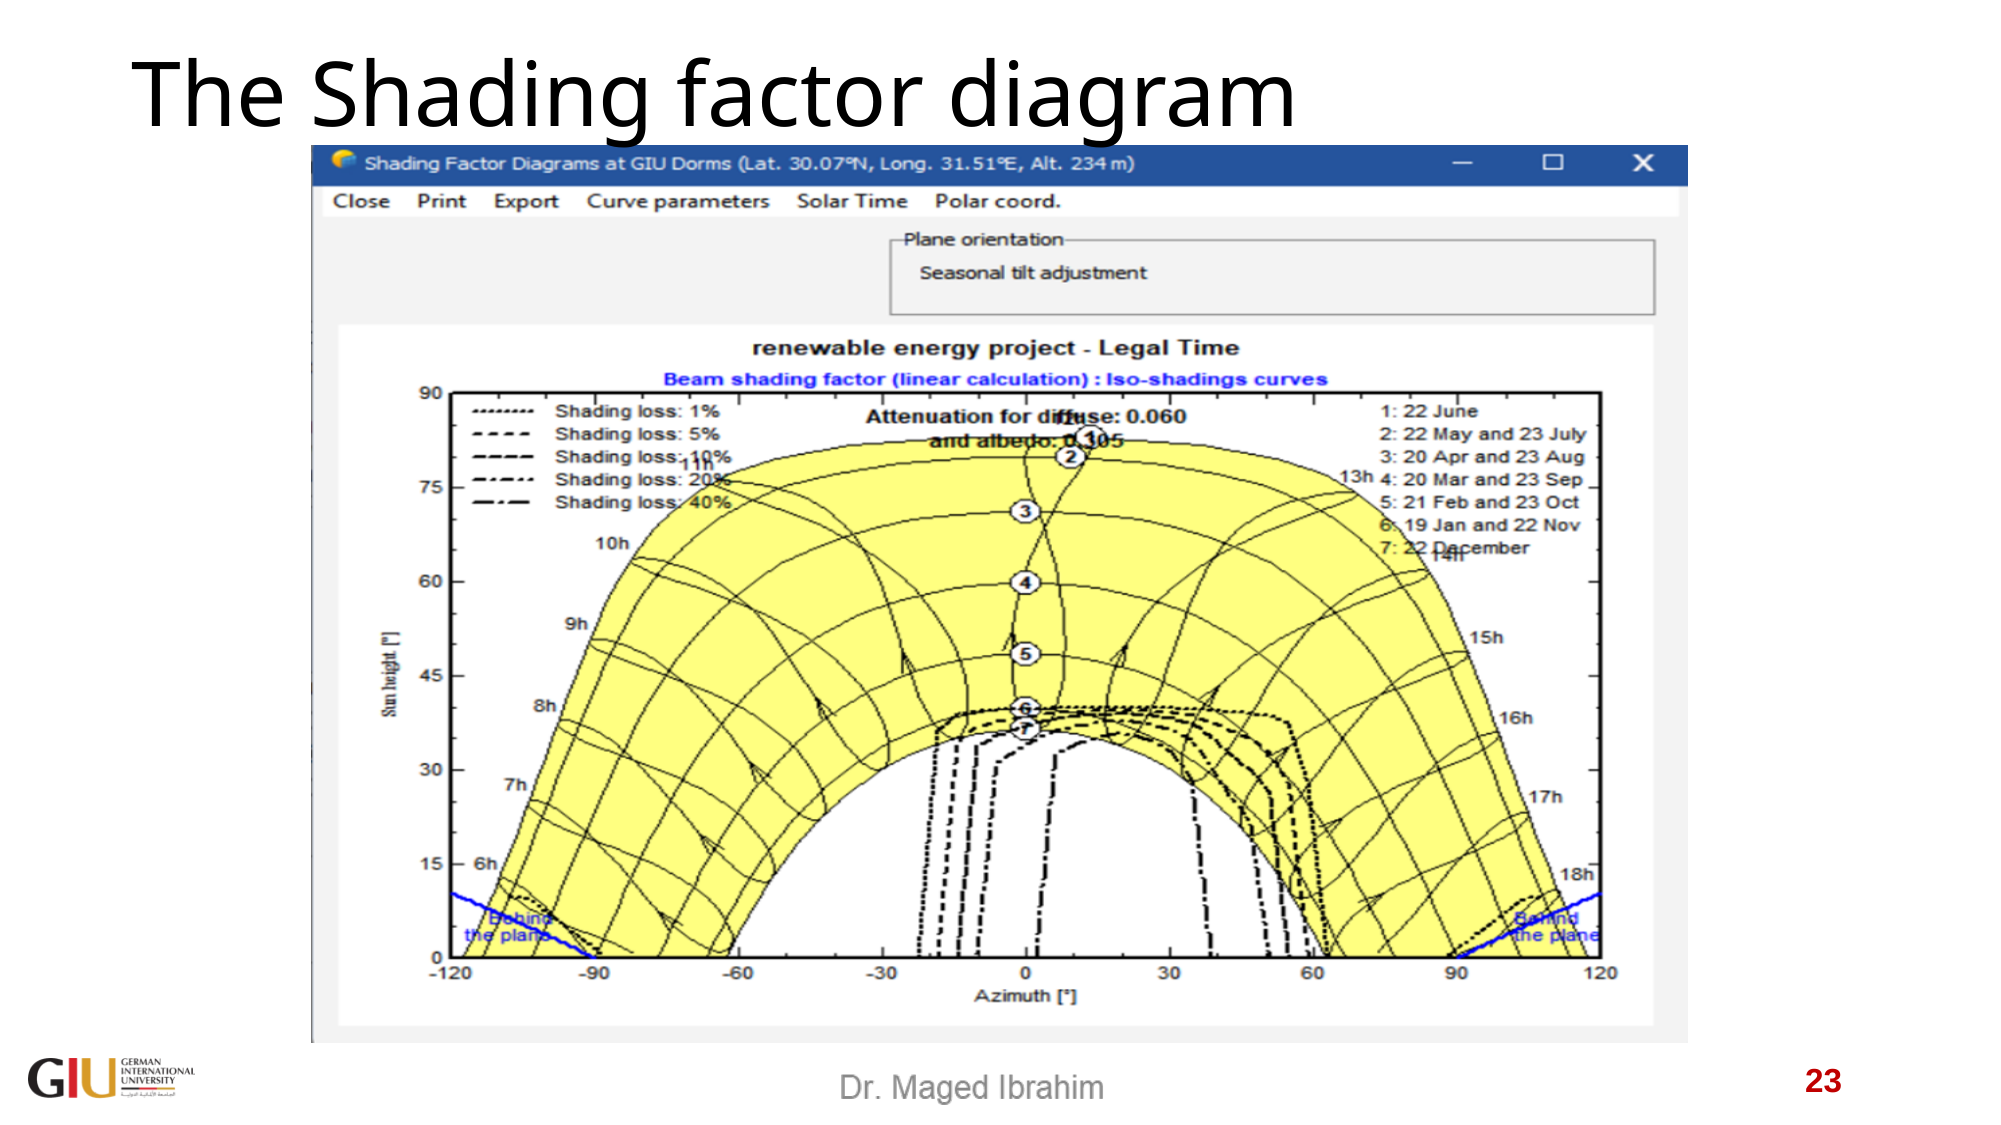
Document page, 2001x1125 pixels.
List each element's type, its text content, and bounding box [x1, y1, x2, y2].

slide_number ‹#› [1796, 1052, 1854, 1125]
picture [311, 145, 1689, 1043]
title The Shading factor diagram [131, 36, 1869, 225]
picture [28, 1058, 195, 1099]
picture [820, 1057, 1180, 1125]
